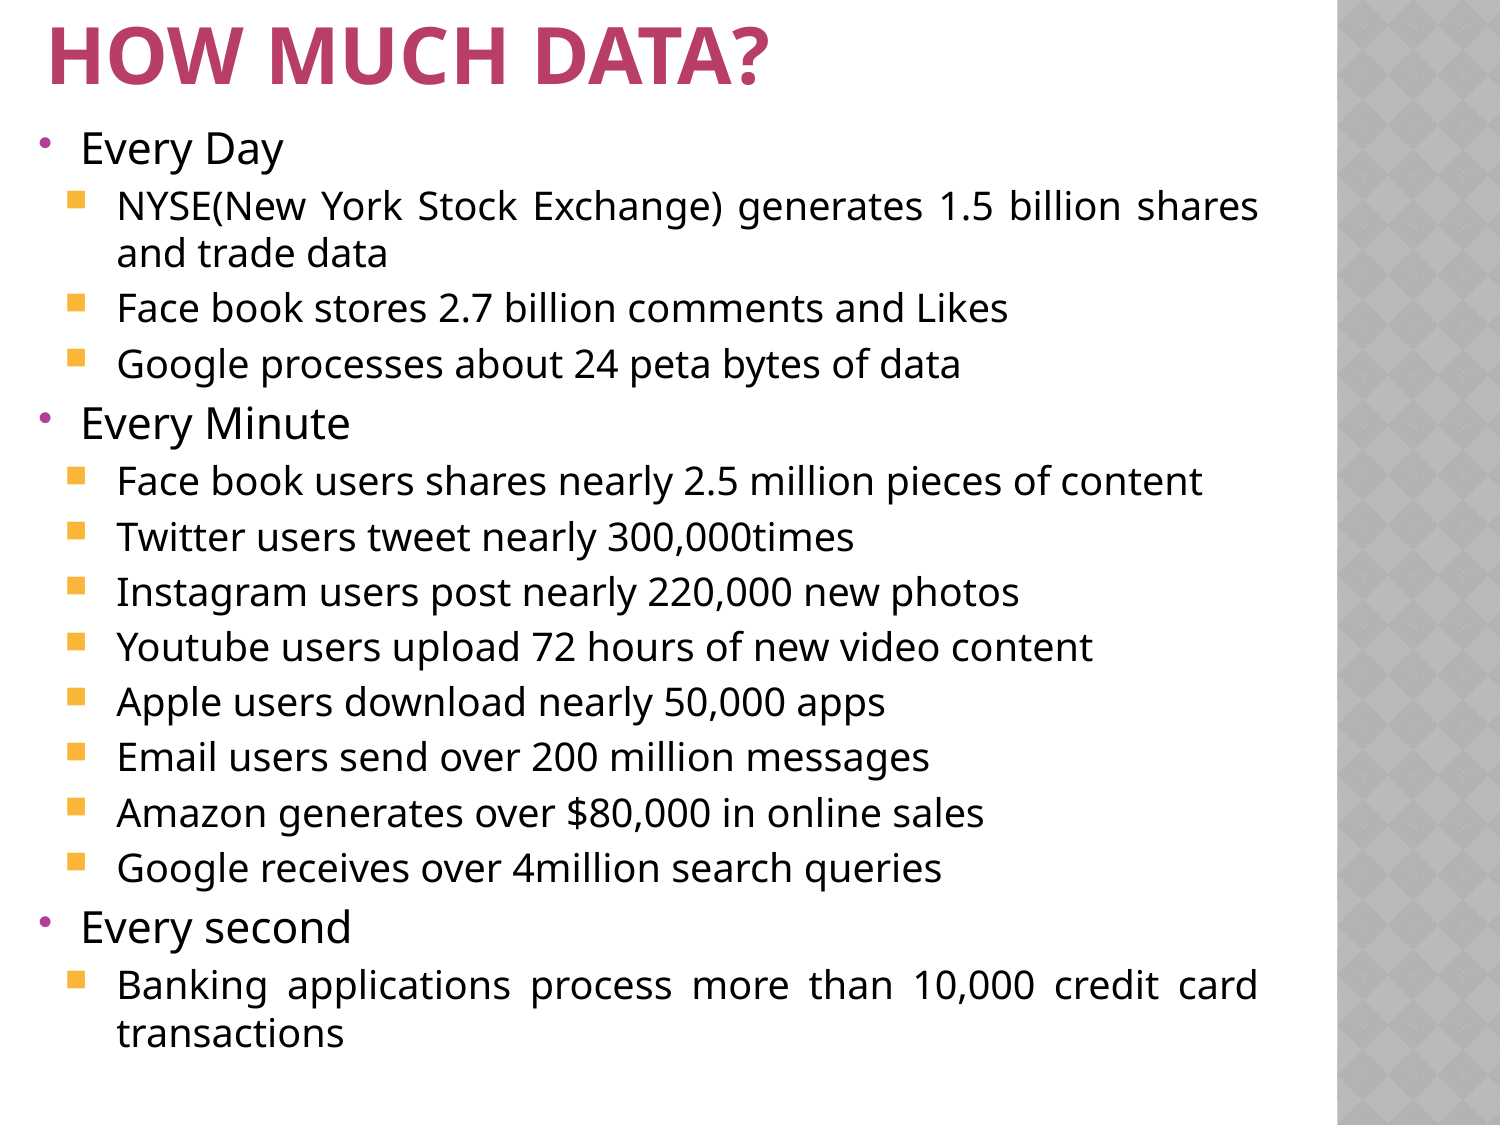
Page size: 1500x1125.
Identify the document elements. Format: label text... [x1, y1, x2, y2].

title How much data? [37, 0, 1225, 100]
list Every Day NYSE(New York Stock Exchange) generates 1.5 billion shares and trade data Face book stores 2.7 billion comments and Likes Google processes about 24 peta bytes of data Every Minute Face book users shares nearly 2.5 million pieces of content Twitter users tweet nearly 300,000times Instagram users post nearly 220,000 new photos Youtube users upload 72 hours of new video content Apple users download nearly 50,000 apps Email users send over 200 million messages Amazon generates over $80,000 in online sales Google receives over 4million search queries Every second Banking applications process more than 10,000 credit card transactions [24, 112, 1275, 1075]
